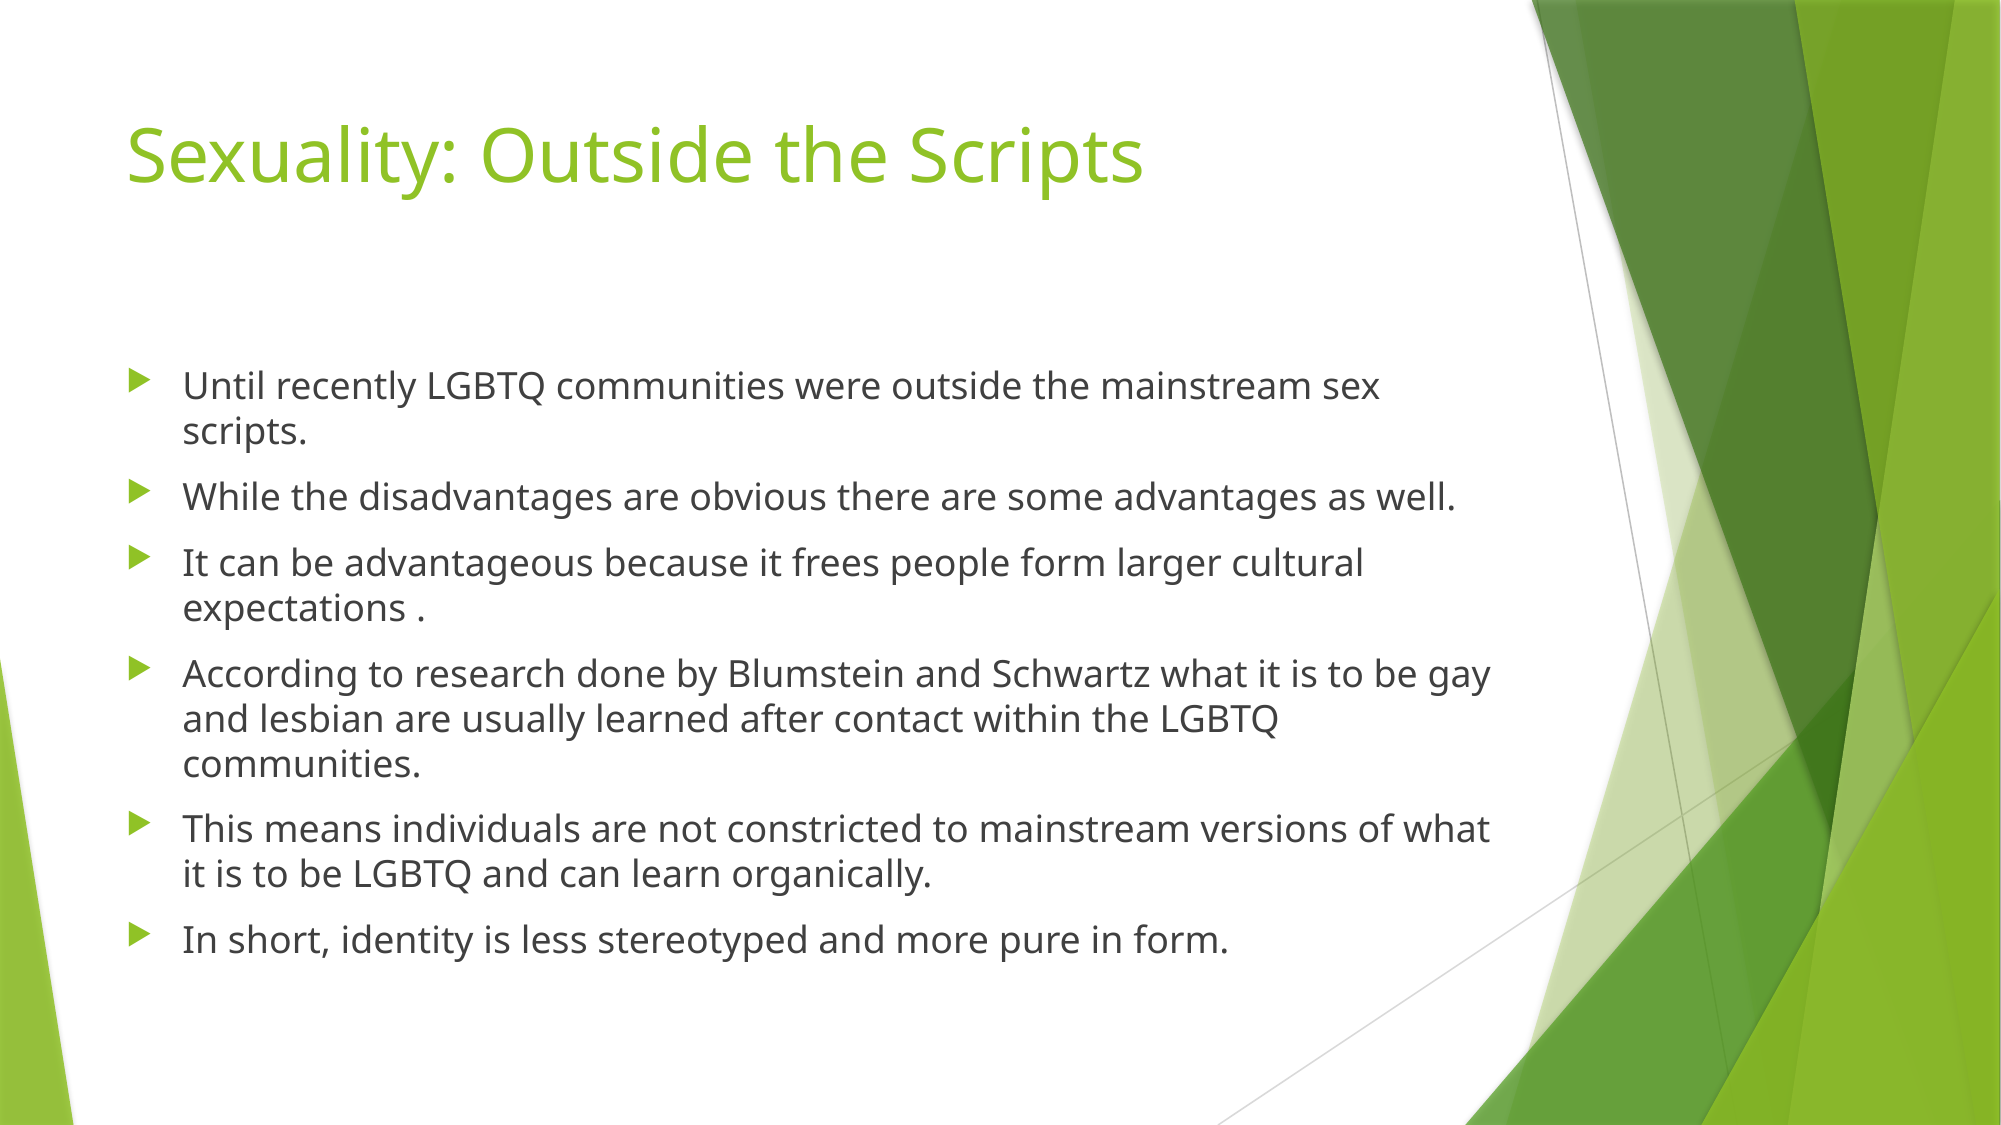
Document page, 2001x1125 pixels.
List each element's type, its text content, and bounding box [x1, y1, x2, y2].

title Sexuality: Outside the Scripts [111, 99, 1522, 317]
list Until recently LGBTQ communities were outside the mainstream sex scripts. While the disadvantages are obvious there are some advantages as well. It can be advantageous because it frees people form larger cultural expectations . According to research done by Blumstein and Schwartz what it is to be gay and lesbian are usually learned after contact within the LGBTQ communities. This means individuals are not constricted to mainstream versions of what it is to be LGBTQ and can learn organically. In short, identity is less stereotyped and more pure in form. [111, 354, 1522, 992]
